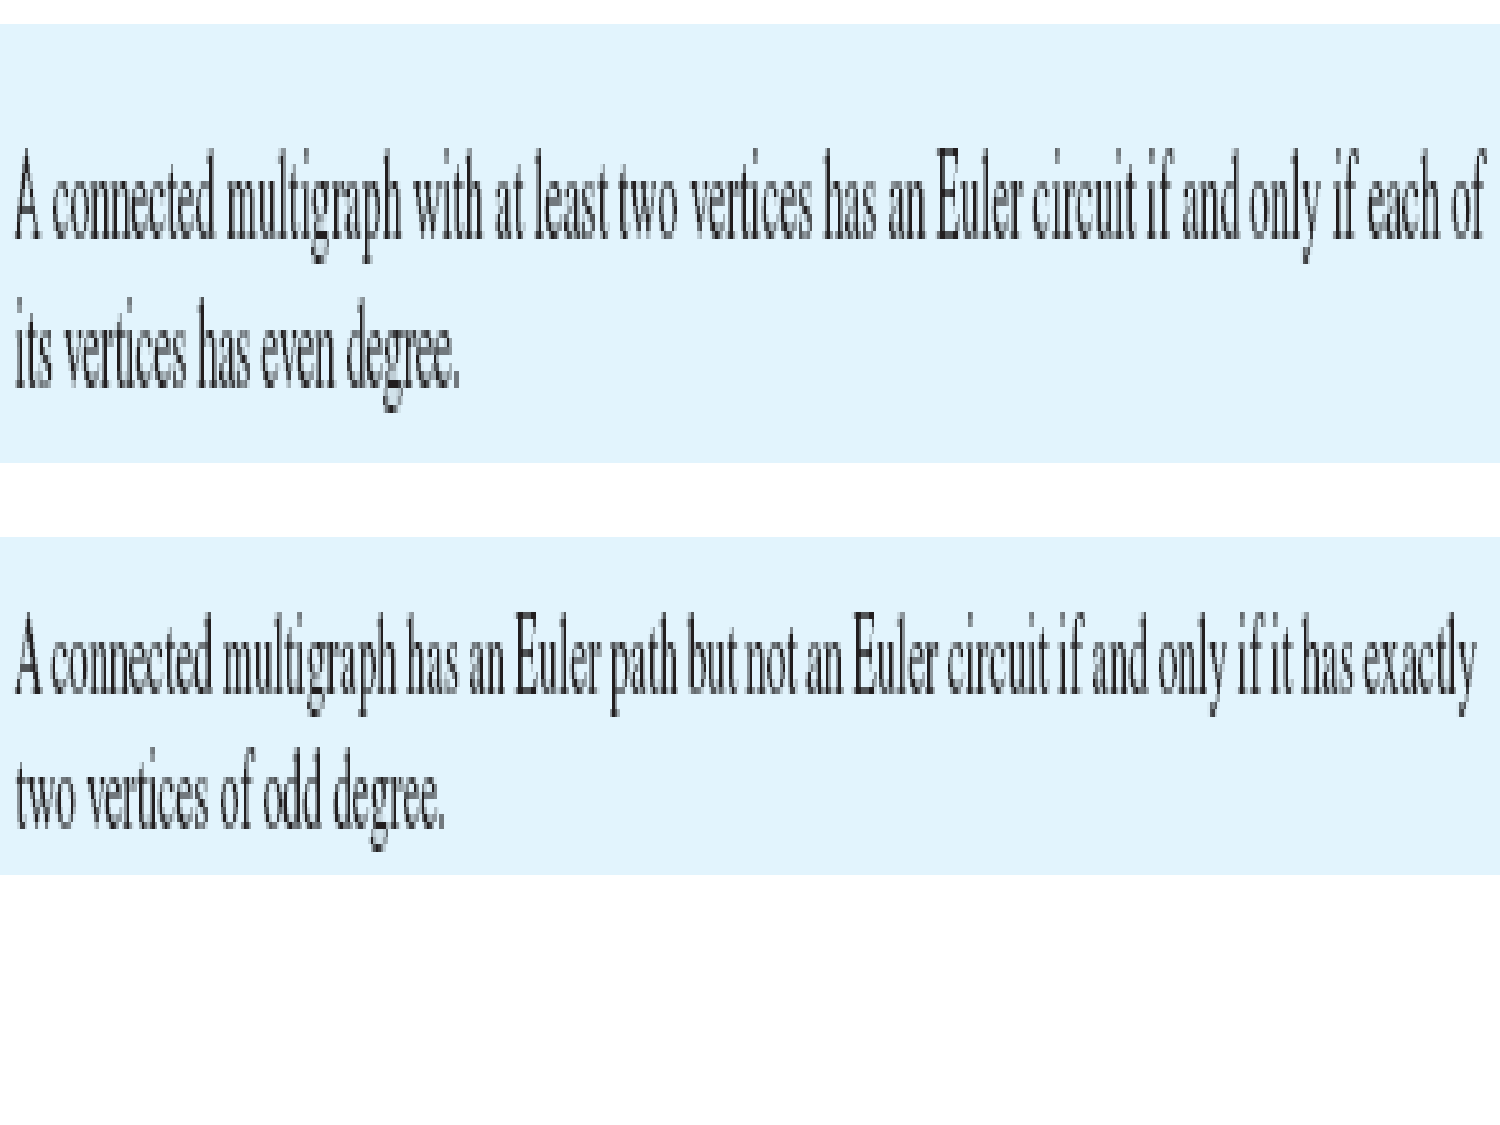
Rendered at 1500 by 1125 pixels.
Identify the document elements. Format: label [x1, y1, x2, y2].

picture [0, 537, 1500, 876]
picture [0, 24, 1500, 463]
